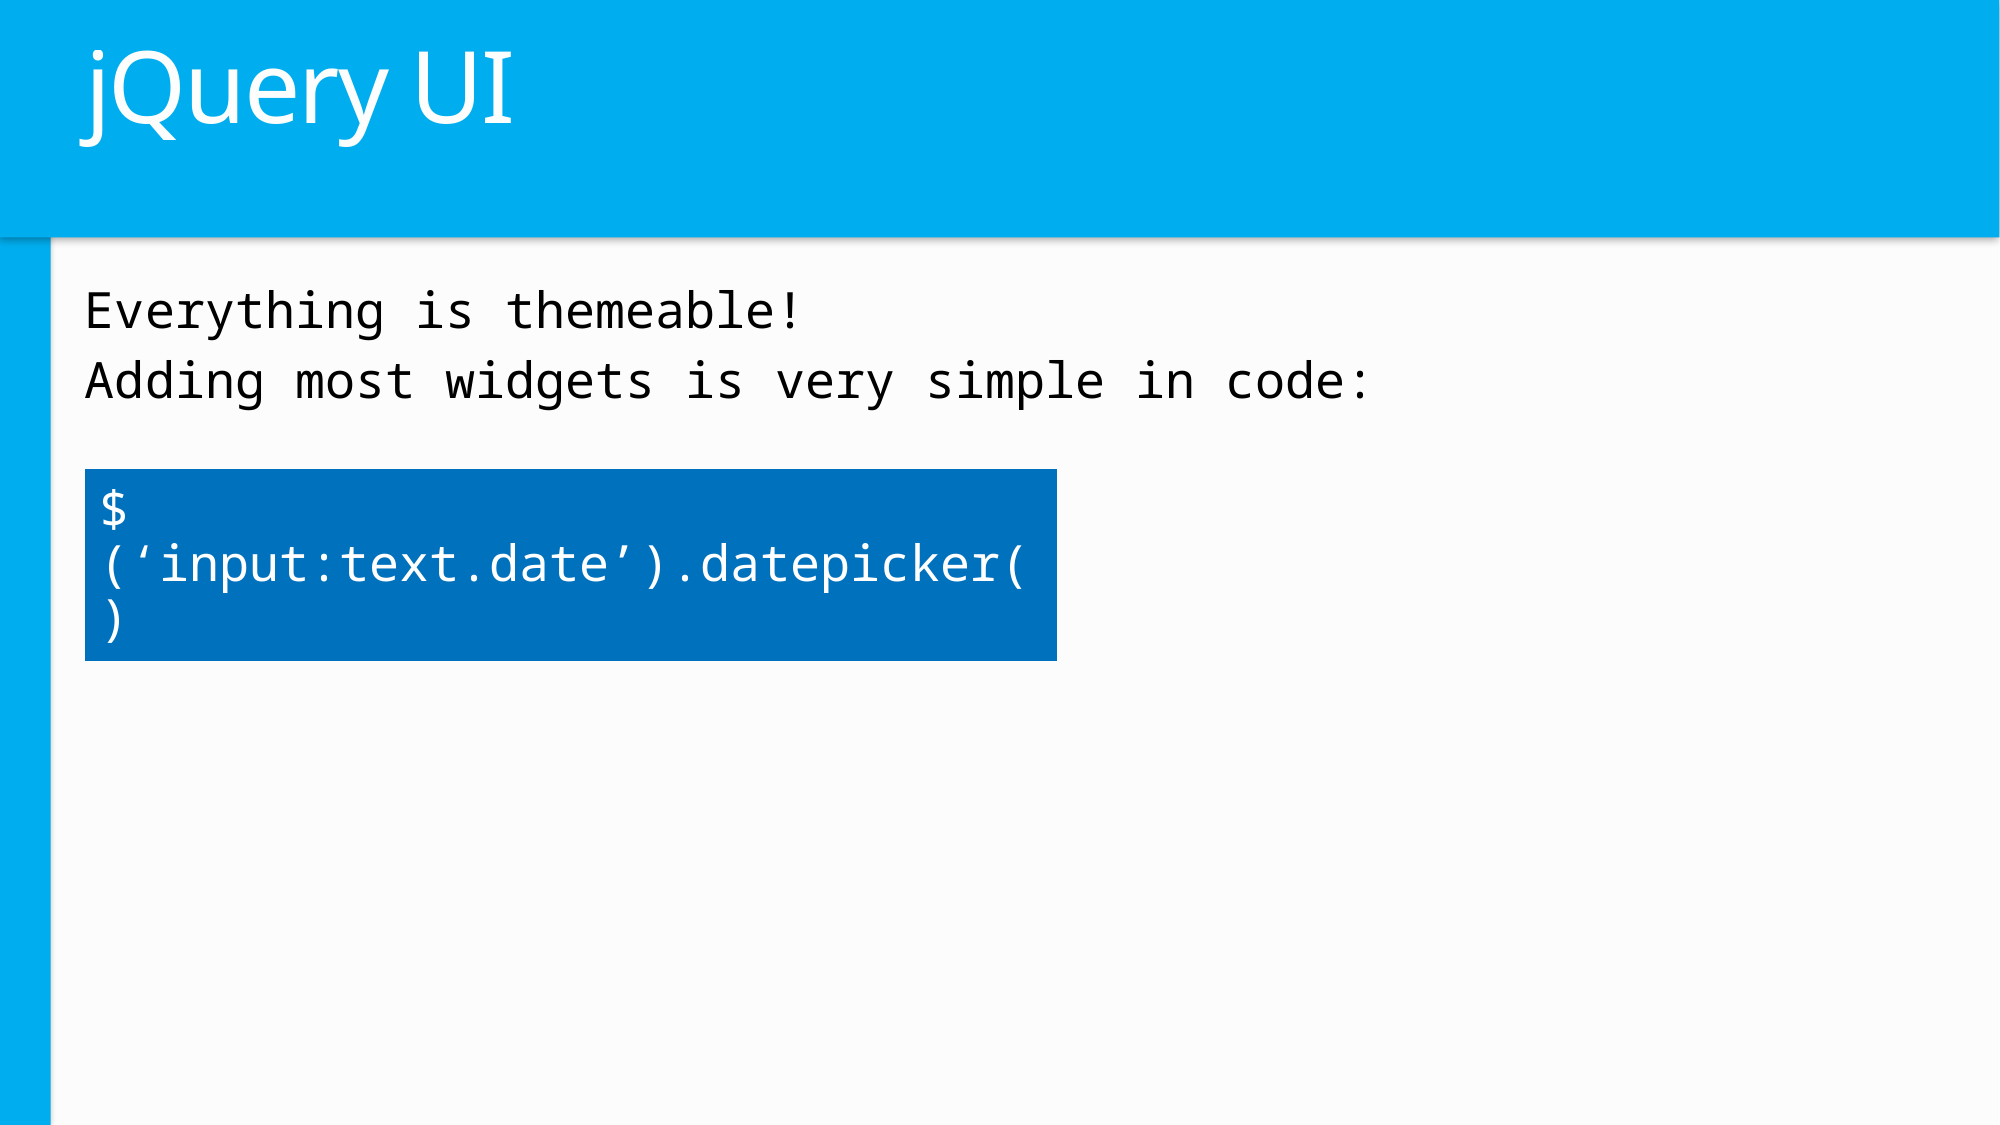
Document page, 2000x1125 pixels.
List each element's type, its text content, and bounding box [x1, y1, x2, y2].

list Everything is themeable! Adding most widgets is very simple in code: [84, 278, 1914, 436]
title jQuery UI [85, 37, 1914, 147]
text_box $(‘input:text.date’).datepicker() [85, 469, 1057, 661]
